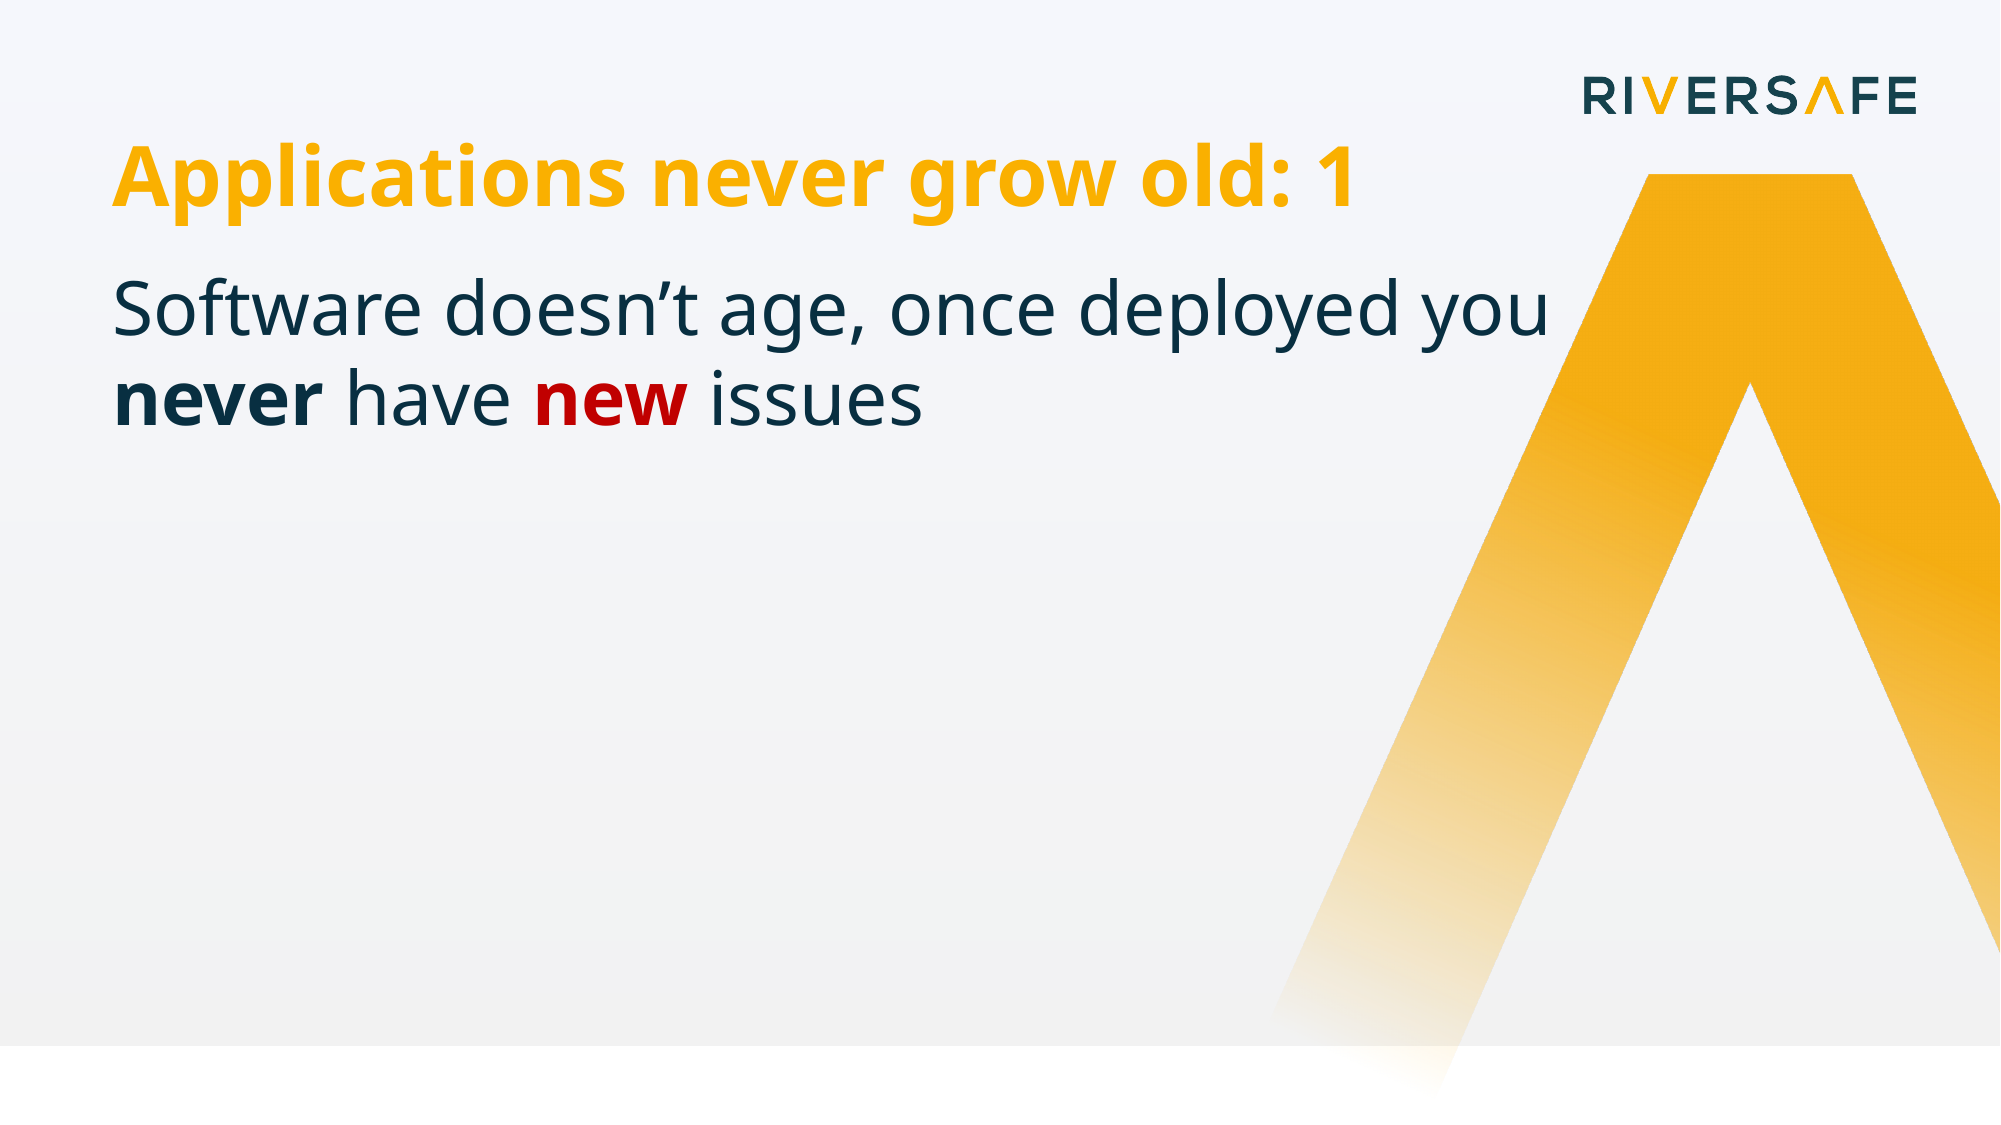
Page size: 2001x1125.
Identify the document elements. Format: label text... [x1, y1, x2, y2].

picture [1584, 75, 1916, 115]
picture [1206, 174, 2001, 1125]
text_box Software doesn’t age, once deployed you never have new issues [97, 252, 1572, 382]
text_box Applications never grow old: 1 [97, 126, 1497, 207]
